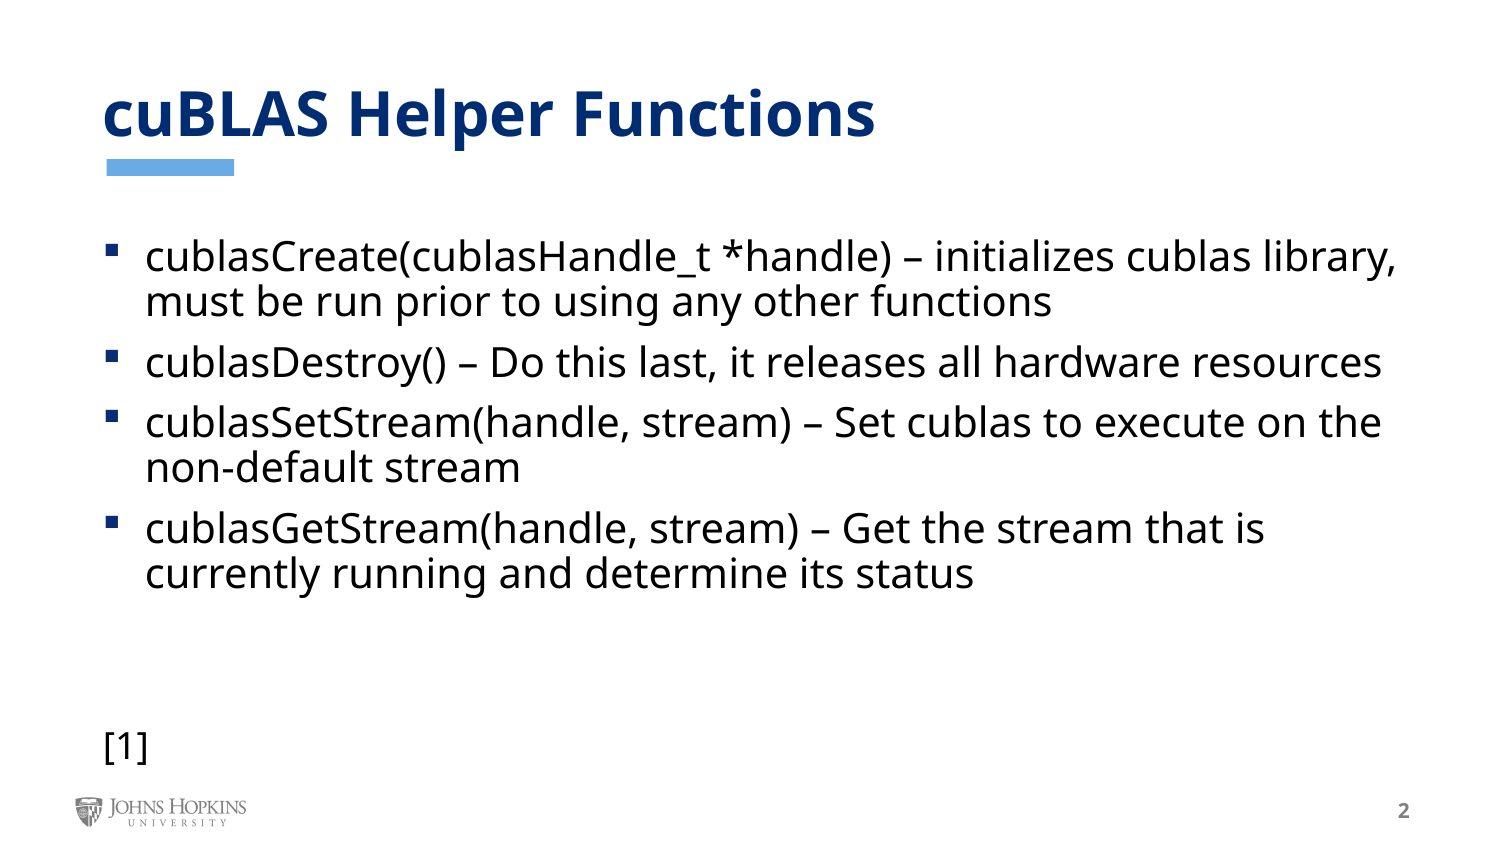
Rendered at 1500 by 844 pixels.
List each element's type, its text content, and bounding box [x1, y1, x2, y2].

text_box [1] [88, 714, 164, 775]
list cublasCreate(cublasHandle_t *handle) – initializes cublas library, must be run prior to using any other functions cublasDestroy() – Do this last, it releases all hardware resources cublasSetStream(handle, stream) – Set cublas to execute on the non-default stream cublasGetStream(handle, stream) – Get the stream that is currently running and determine its status [87, 228, 1414, 733]
list cuBLAS Helper Functions [87, 74, 1414, 159]
